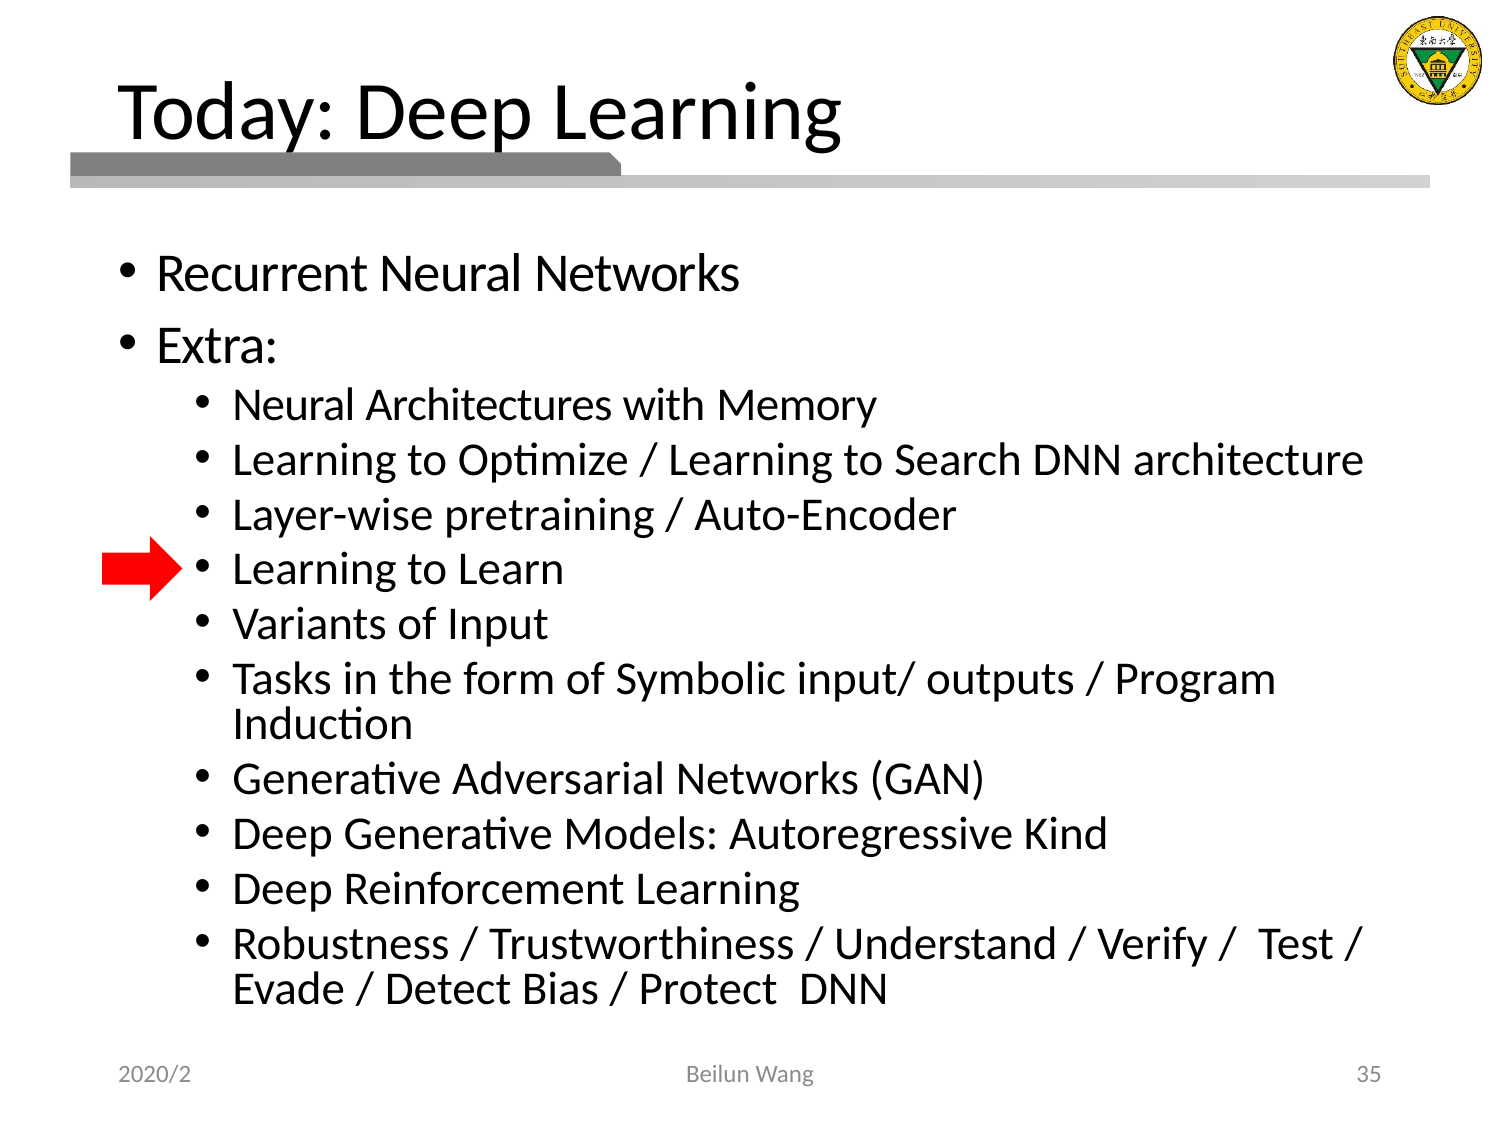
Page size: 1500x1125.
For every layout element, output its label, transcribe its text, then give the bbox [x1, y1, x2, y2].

slide_number 2020/2 [103, 1042, 441, 1103]
list Recurrent Neural Networks Extra: Neural Architectures with Memory Learning to Optimize / Learning to Search DNN architecture Layer-wise pretraining / Auto-Encoder Learning to Learn Variants of Input Tasks in the form of Symbolic input/ outputs / Program Induction Generative Adversarial Networks (GAN) Deep Generative Models: Autoregressive Kind Deep Reinforcement Learning Robustness / Trustworthiness / Understand / Verify / Test / Evade / Detect Bias / Protect DNN [103, 242, 1397, 1022]
footer Beilun Wang [496, 1042, 1004, 1103]
title Today: Deep Learning [103, 59, 1361, 156]
slide_number 35 [1059, 1042, 1397, 1103]
picture [1393, 16, 1482, 105]
text_box [102, 536, 183, 602]
